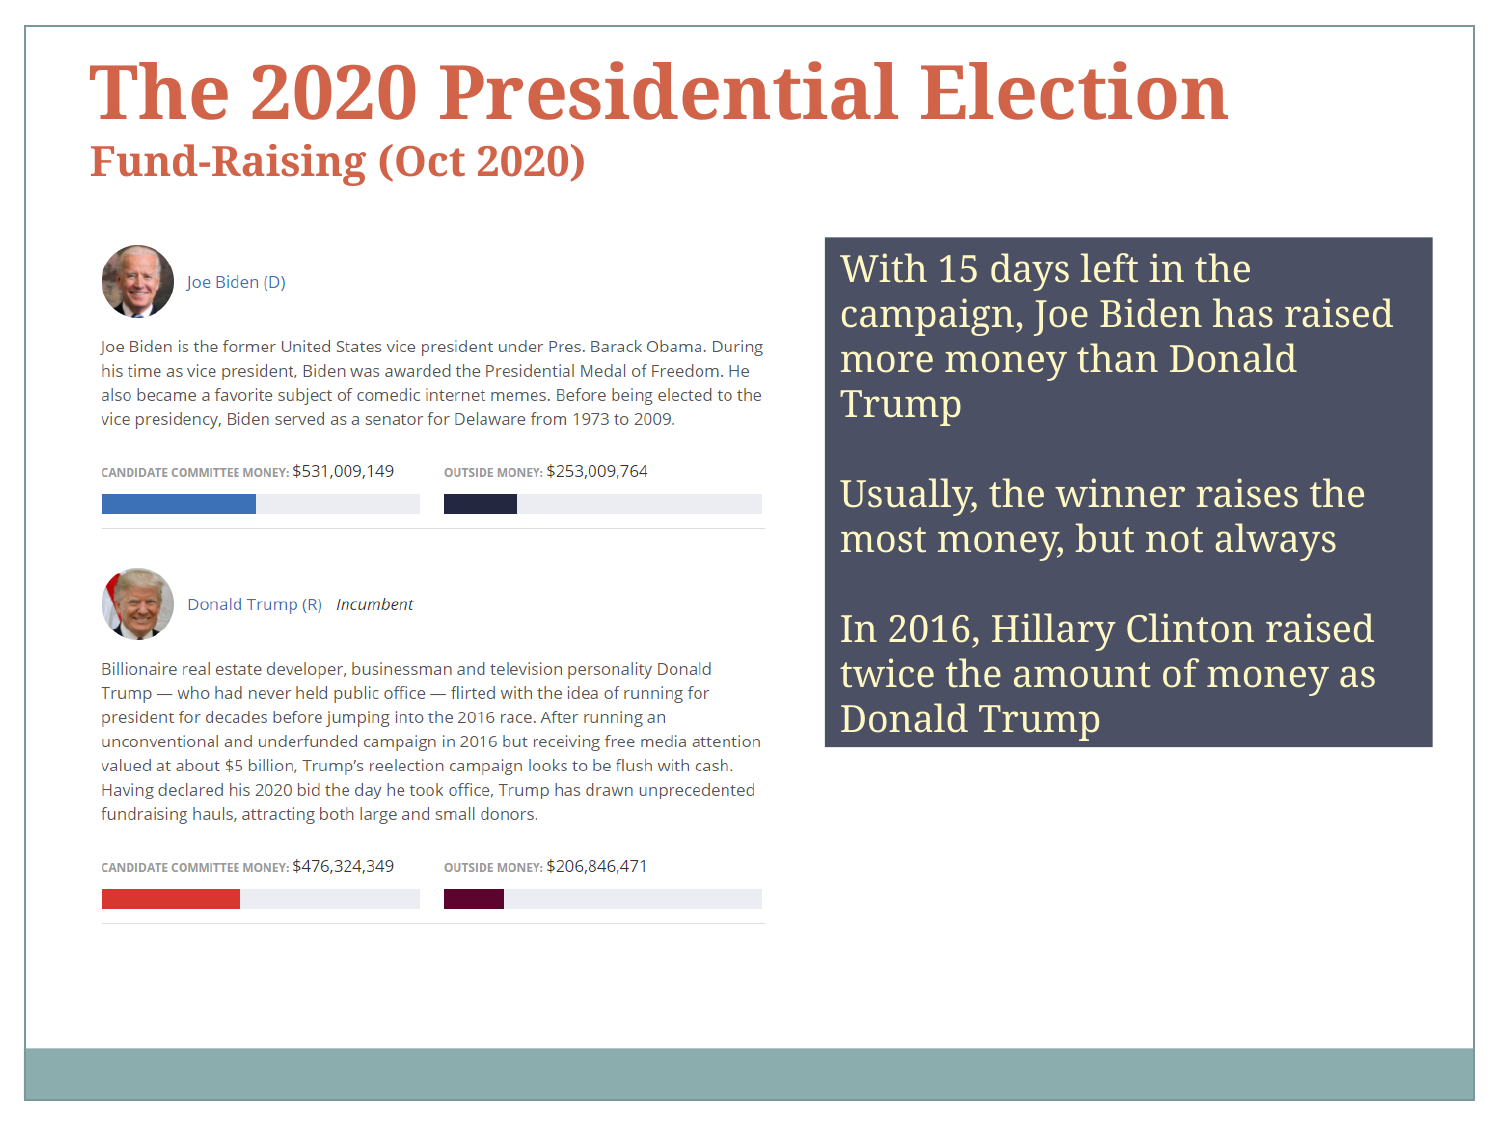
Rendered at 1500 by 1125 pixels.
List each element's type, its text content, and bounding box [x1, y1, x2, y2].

text_box The 2020 Presidential Election Fund-Raising (Oct 2020) [74, 37, 1433, 193]
text_box With 15 days left in the campaign, Joe Biden has raised more money than Donald Trump Usually, the winner raises the most money, but not always In 2016, Hillary Clinton raised twice the amount of money as Donald Trump [824, 237, 1433, 748]
picture [74, 237, 808, 938]
